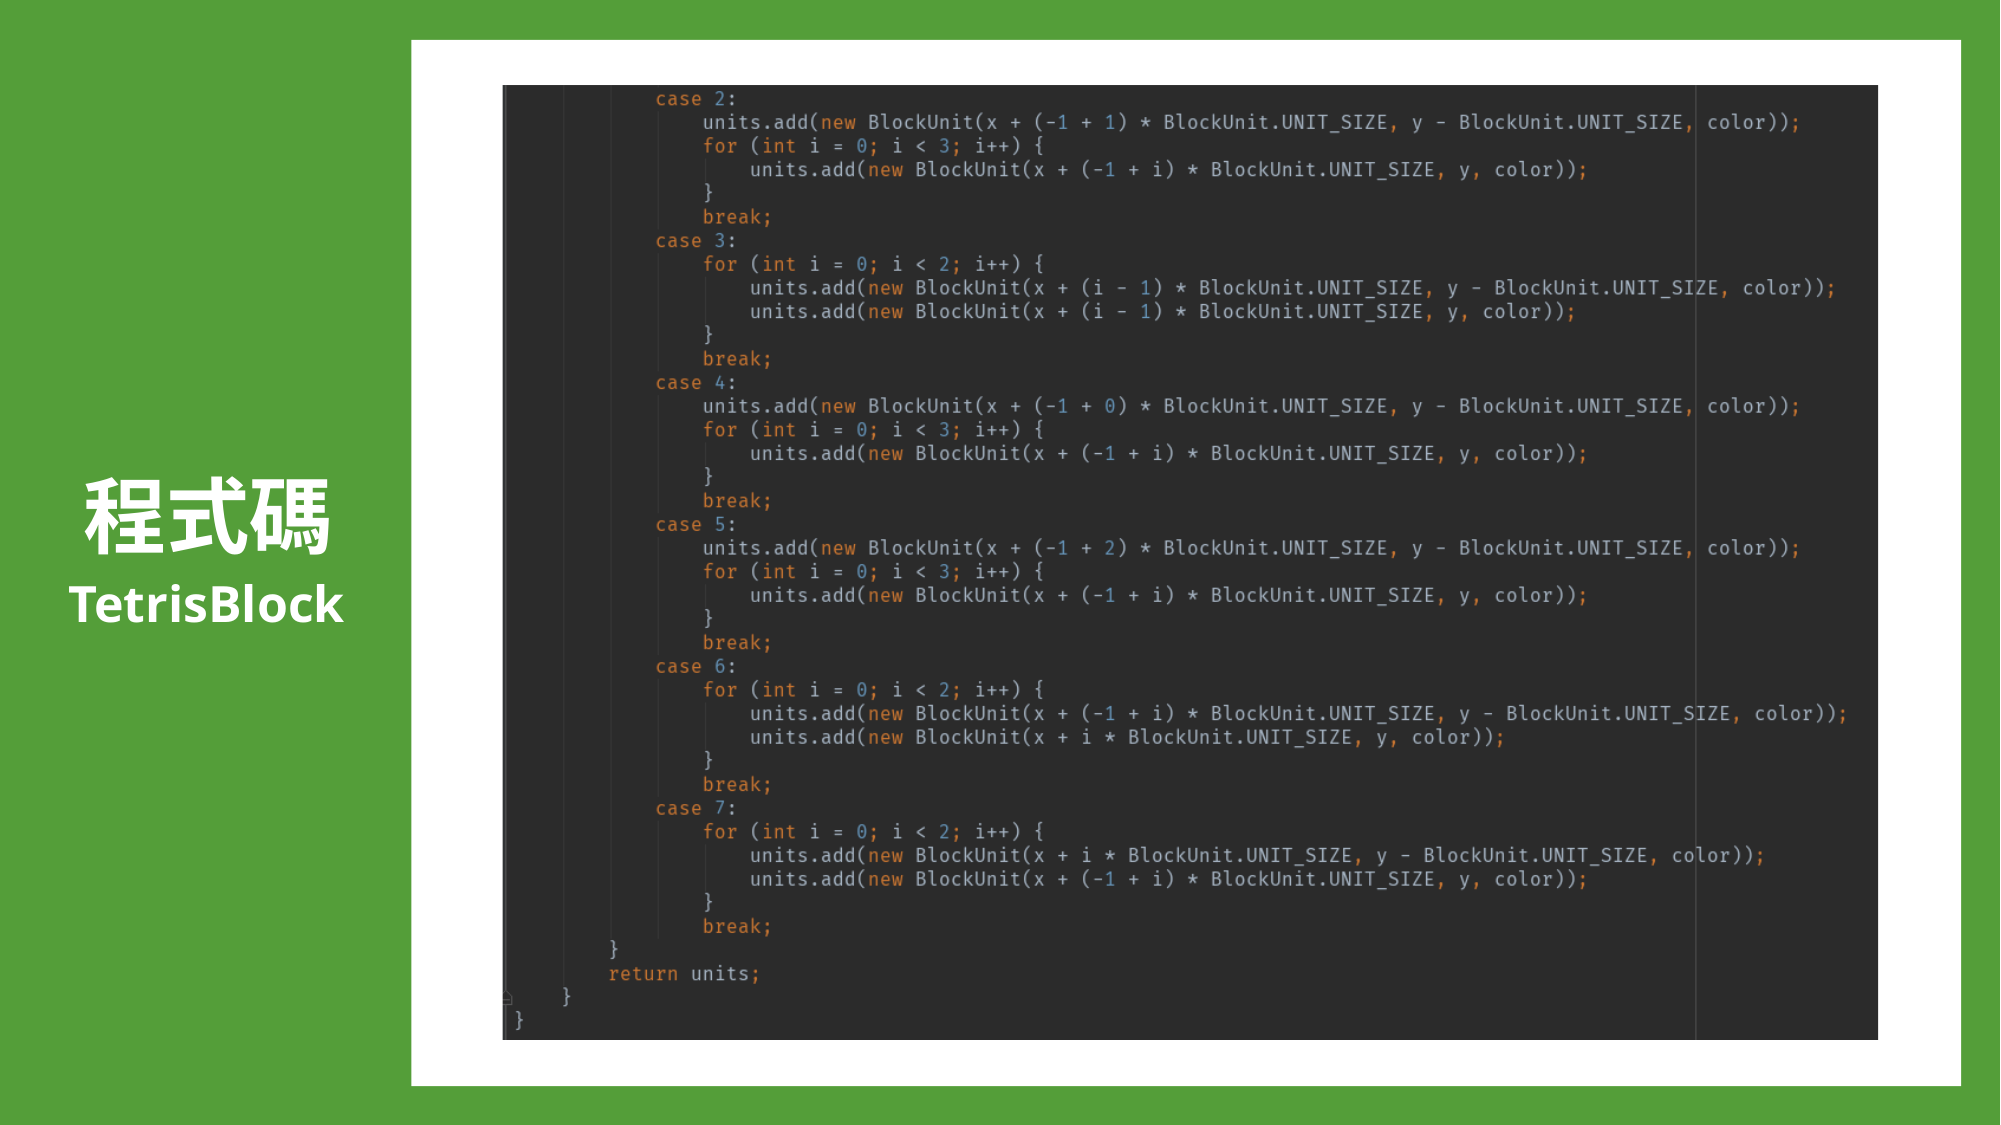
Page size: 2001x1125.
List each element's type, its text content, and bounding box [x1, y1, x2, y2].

picture [502, 85, 1879, 1040]
text_box 程式碼 [68, 422, 367, 619]
text_box TetrisBlock [54, 564, 360, 640]
text_box [34, 27, 413, 1098]
